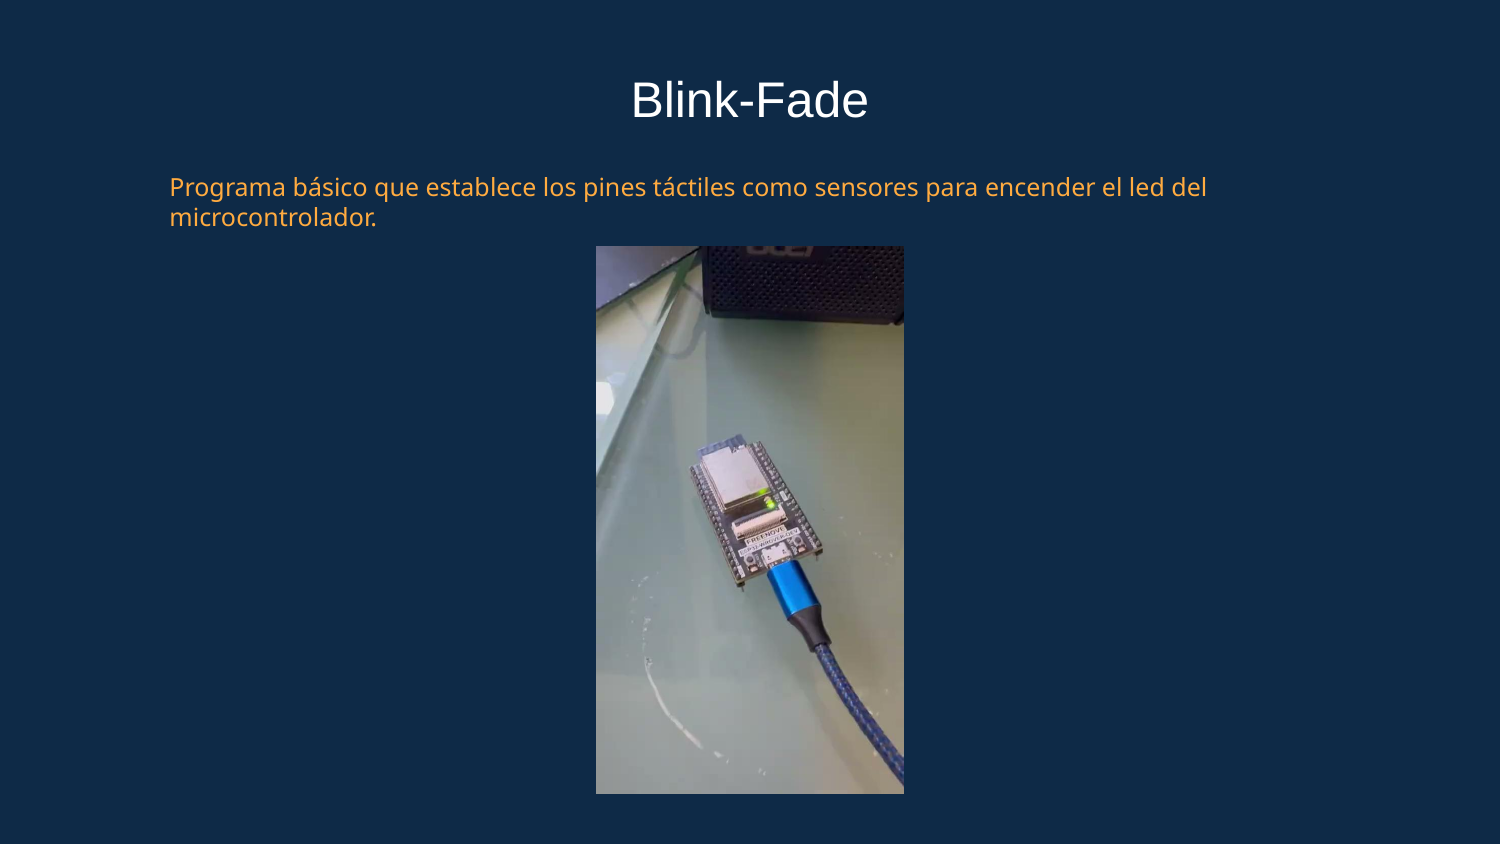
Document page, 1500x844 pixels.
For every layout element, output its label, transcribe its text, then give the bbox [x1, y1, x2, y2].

title Blink-Fade [171, 52, 1328, 132]
text_box Programa básico que establece los pines táctiles como sensores para encender el led del microcontrolador. [154, 156, 1346, 246]
picture [595, 246, 904, 794]
